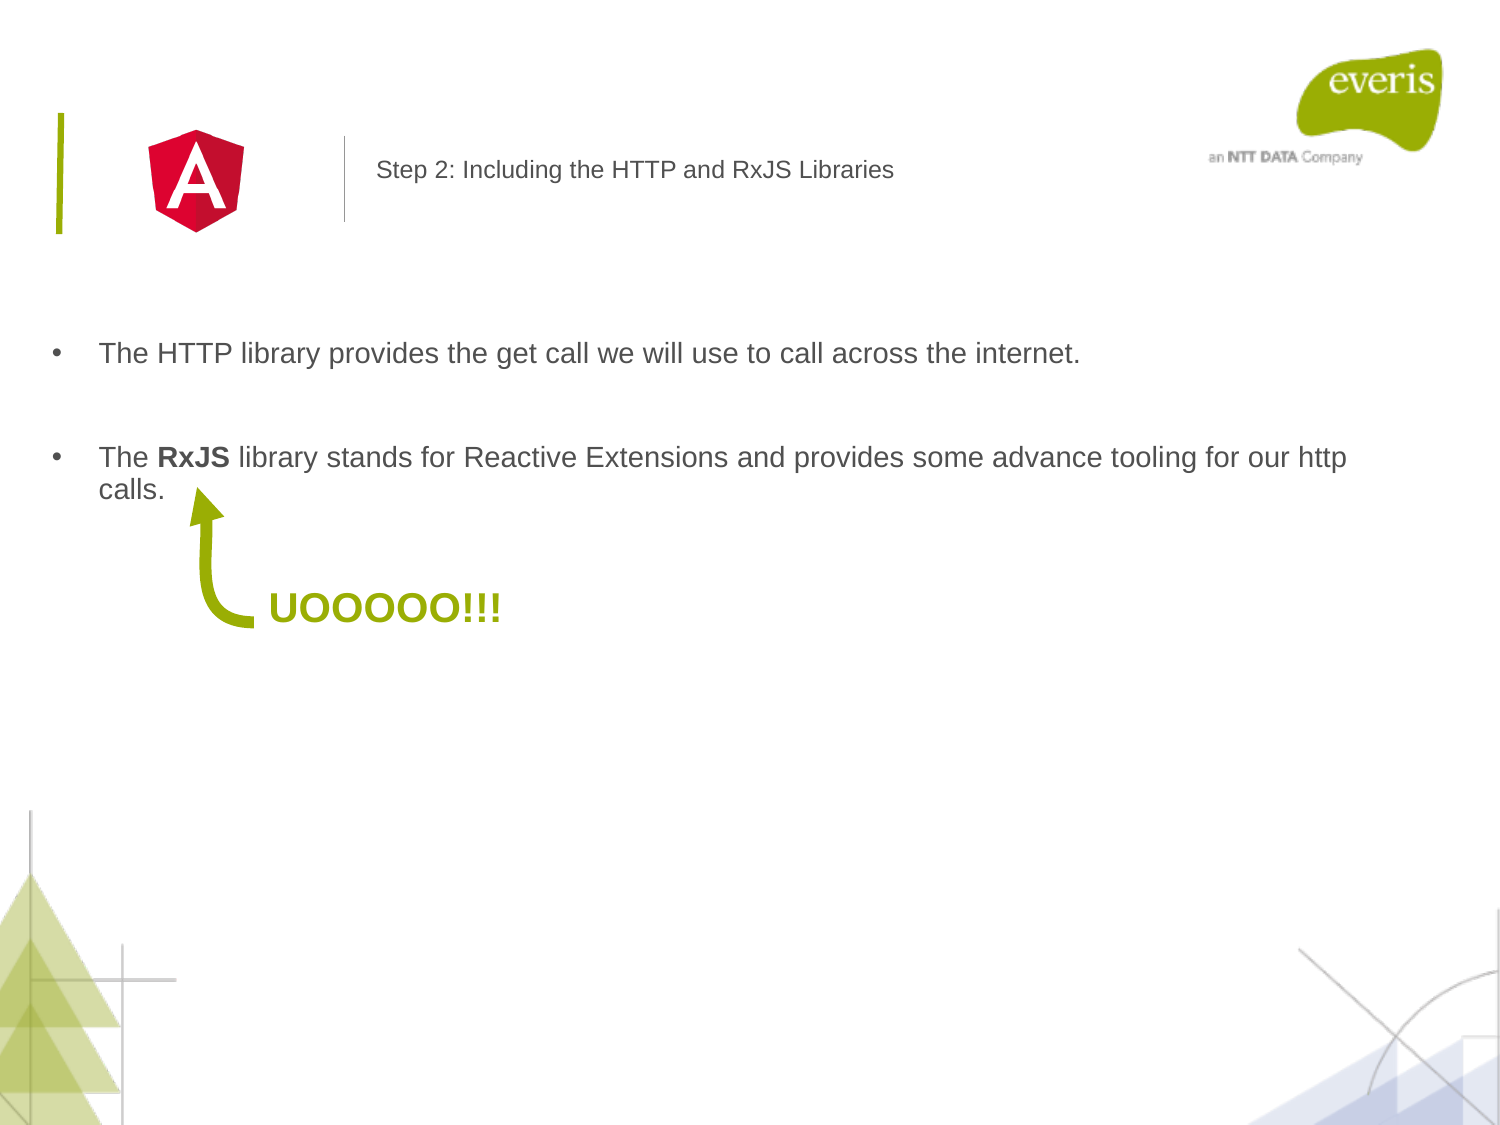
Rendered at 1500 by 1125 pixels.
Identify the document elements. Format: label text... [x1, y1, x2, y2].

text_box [197, 487, 254, 623]
picture [132, 114, 260, 242]
picture [1161, 891, 1500, 1125]
list Step 2: Including the HTTP and RxJS Libraries [361, 149, 1079, 208]
list UOOOOO!!! [253, 579, 535, 666]
list The HTTP library provides the get call we will use to call across the internet. The RxJS library stands for Reactive Extensions and provides some advance tooling for our http calls. [37, 330, 1403, 682]
picture [0, 787, 261, 1125]
picture [1199, 27, 1453, 186]
